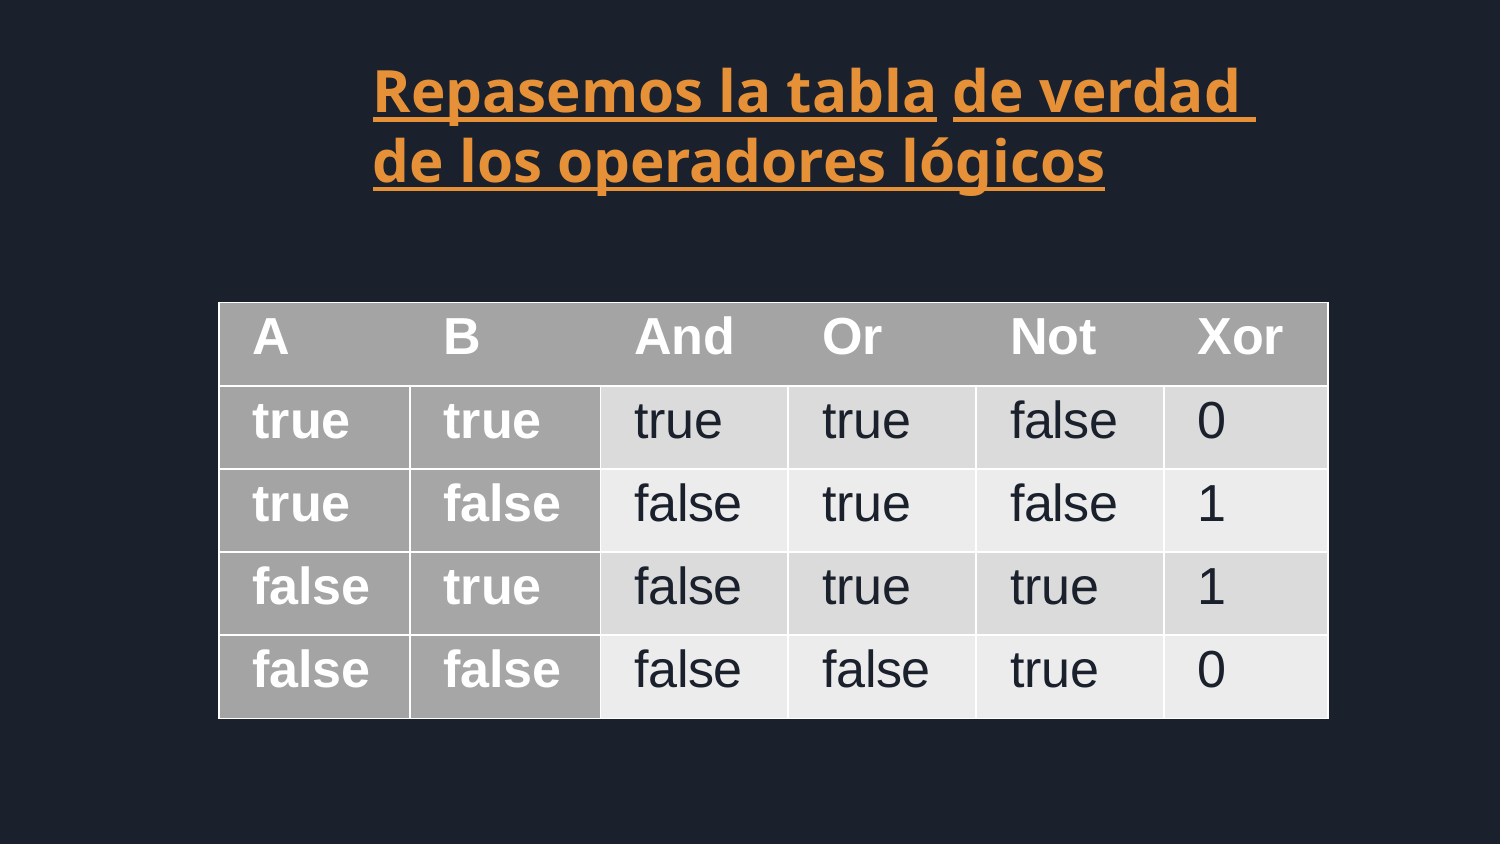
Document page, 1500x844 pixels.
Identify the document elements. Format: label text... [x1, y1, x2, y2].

table_cell true [789, 553, 975, 634]
table_cell false [601, 636, 787, 718]
table_cell false [411, 636, 600, 718]
table_header Xor [1164, 303, 1327, 385]
table_header Not [976, 303, 1164, 385]
table_header And [600, 303, 788, 385]
table_cell true [789, 387, 975, 468]
table_cell 1 [1165, 470, 1327, 551]
table_cell false [601, 470, 787, 551]
table_cell false [220, 636, 409, 718]
table_cell 1 [1165, 553, 1327, 634]
table_cell false [411, 470, 600, 551]
table_cell true [789, 470, 975, 551]
table_cell 0 [1165, 387, 1327, 468]
table_cell 0 [1165, 636, 1327, 718]
table_cell true [220, 470, 409, 551]
table_cell true [977, 636, 1163, 718]
table_cell true [977, 553, 1163, 634]
table_cell false [977, 387, 1163, 468]
table_header B [410, 303, 600, 385]
table_cell false [601, 553, 787, 634]
table_header Or [788, 303, 976, 385]
table_cell true [601, 387, 787, 468]
table_cell true [411, 387, 600, 468]
table_cell true [411, 553, 600, 634]
table_cell false [789, 636, 975, 718]
table_header A [220, 303, 410, 385]
table_cell false [977, 470, 1163, 551]
table_cell true [220, 387, 409, 468]
title Repasemos la tabla de verdad de los operadores lógicos [267, 52, 1500, 196]
table_cell false [220, 553, 409, 634]
